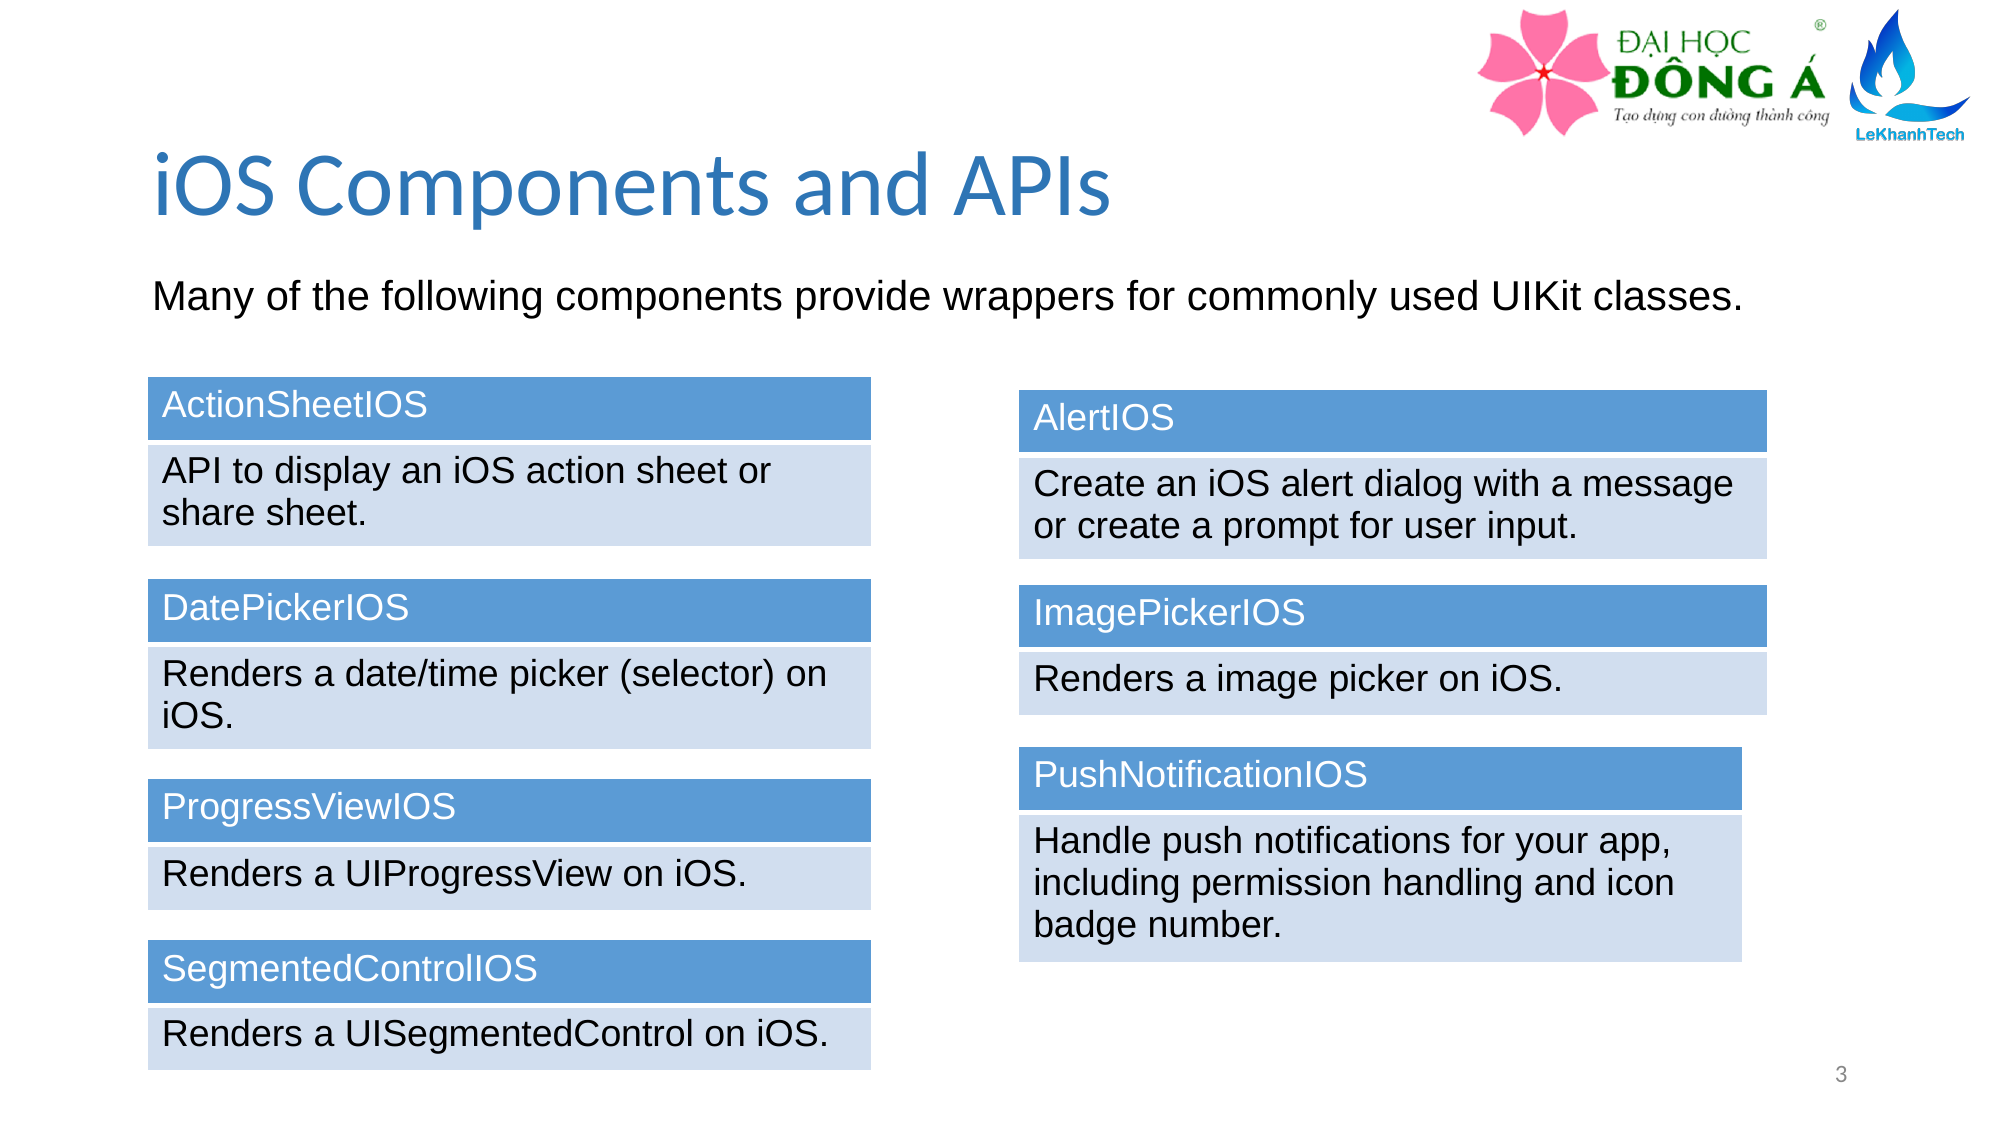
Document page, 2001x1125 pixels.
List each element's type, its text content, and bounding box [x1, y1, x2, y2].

table_header PushNotificationIOS [1019, 747, 1742, 810]
text_box Many of the following components provide wrappers for commonly used UIKit classes. [137, 261, 1863, 327]
table_cell Create an iOS alert dialog with a message or create a prompt for user input. [1019, 458, 1767, 559]
title iOS Components and APIs [137, 91, 1863, 261]
table_header SegmentedControlIOS [148, 940, 871, 1003]
slide_number 3 [1412, 1042, 1863, 1103]
table_header DatePickerIOS [148, 579, 871, 642]
table_header AlertIOS [1019, 390, 1767, 452]
table_cell Renders a UISegmentedControl on iOS. [148, 1008, 871, 1070]
table_cell API to display an iOS action sheet or share sheet. [148, 445, 871, 546]
table_cell Renders a image picker on iOS. [1019, 652, 1767, 715]
table_cell Renders a date/time picker (selector) on iOS. [148, 647, 871, 749]
table_cell Handle push notifications for your app, including permission handling and icon badge number. [1019, 815, 1742, 962]
table_header ImagePickerIOS [1019, 585, 1767, 647]
table_cell Renders a UIProgressView on iOS. [148, 847, 871, 910]
table_header ProgressViewIOS [148, 779, 871, 842]
table_header ActionSheetIOS [148, 377, 871, 440]
picture [1465, 5, 1980, 144]
